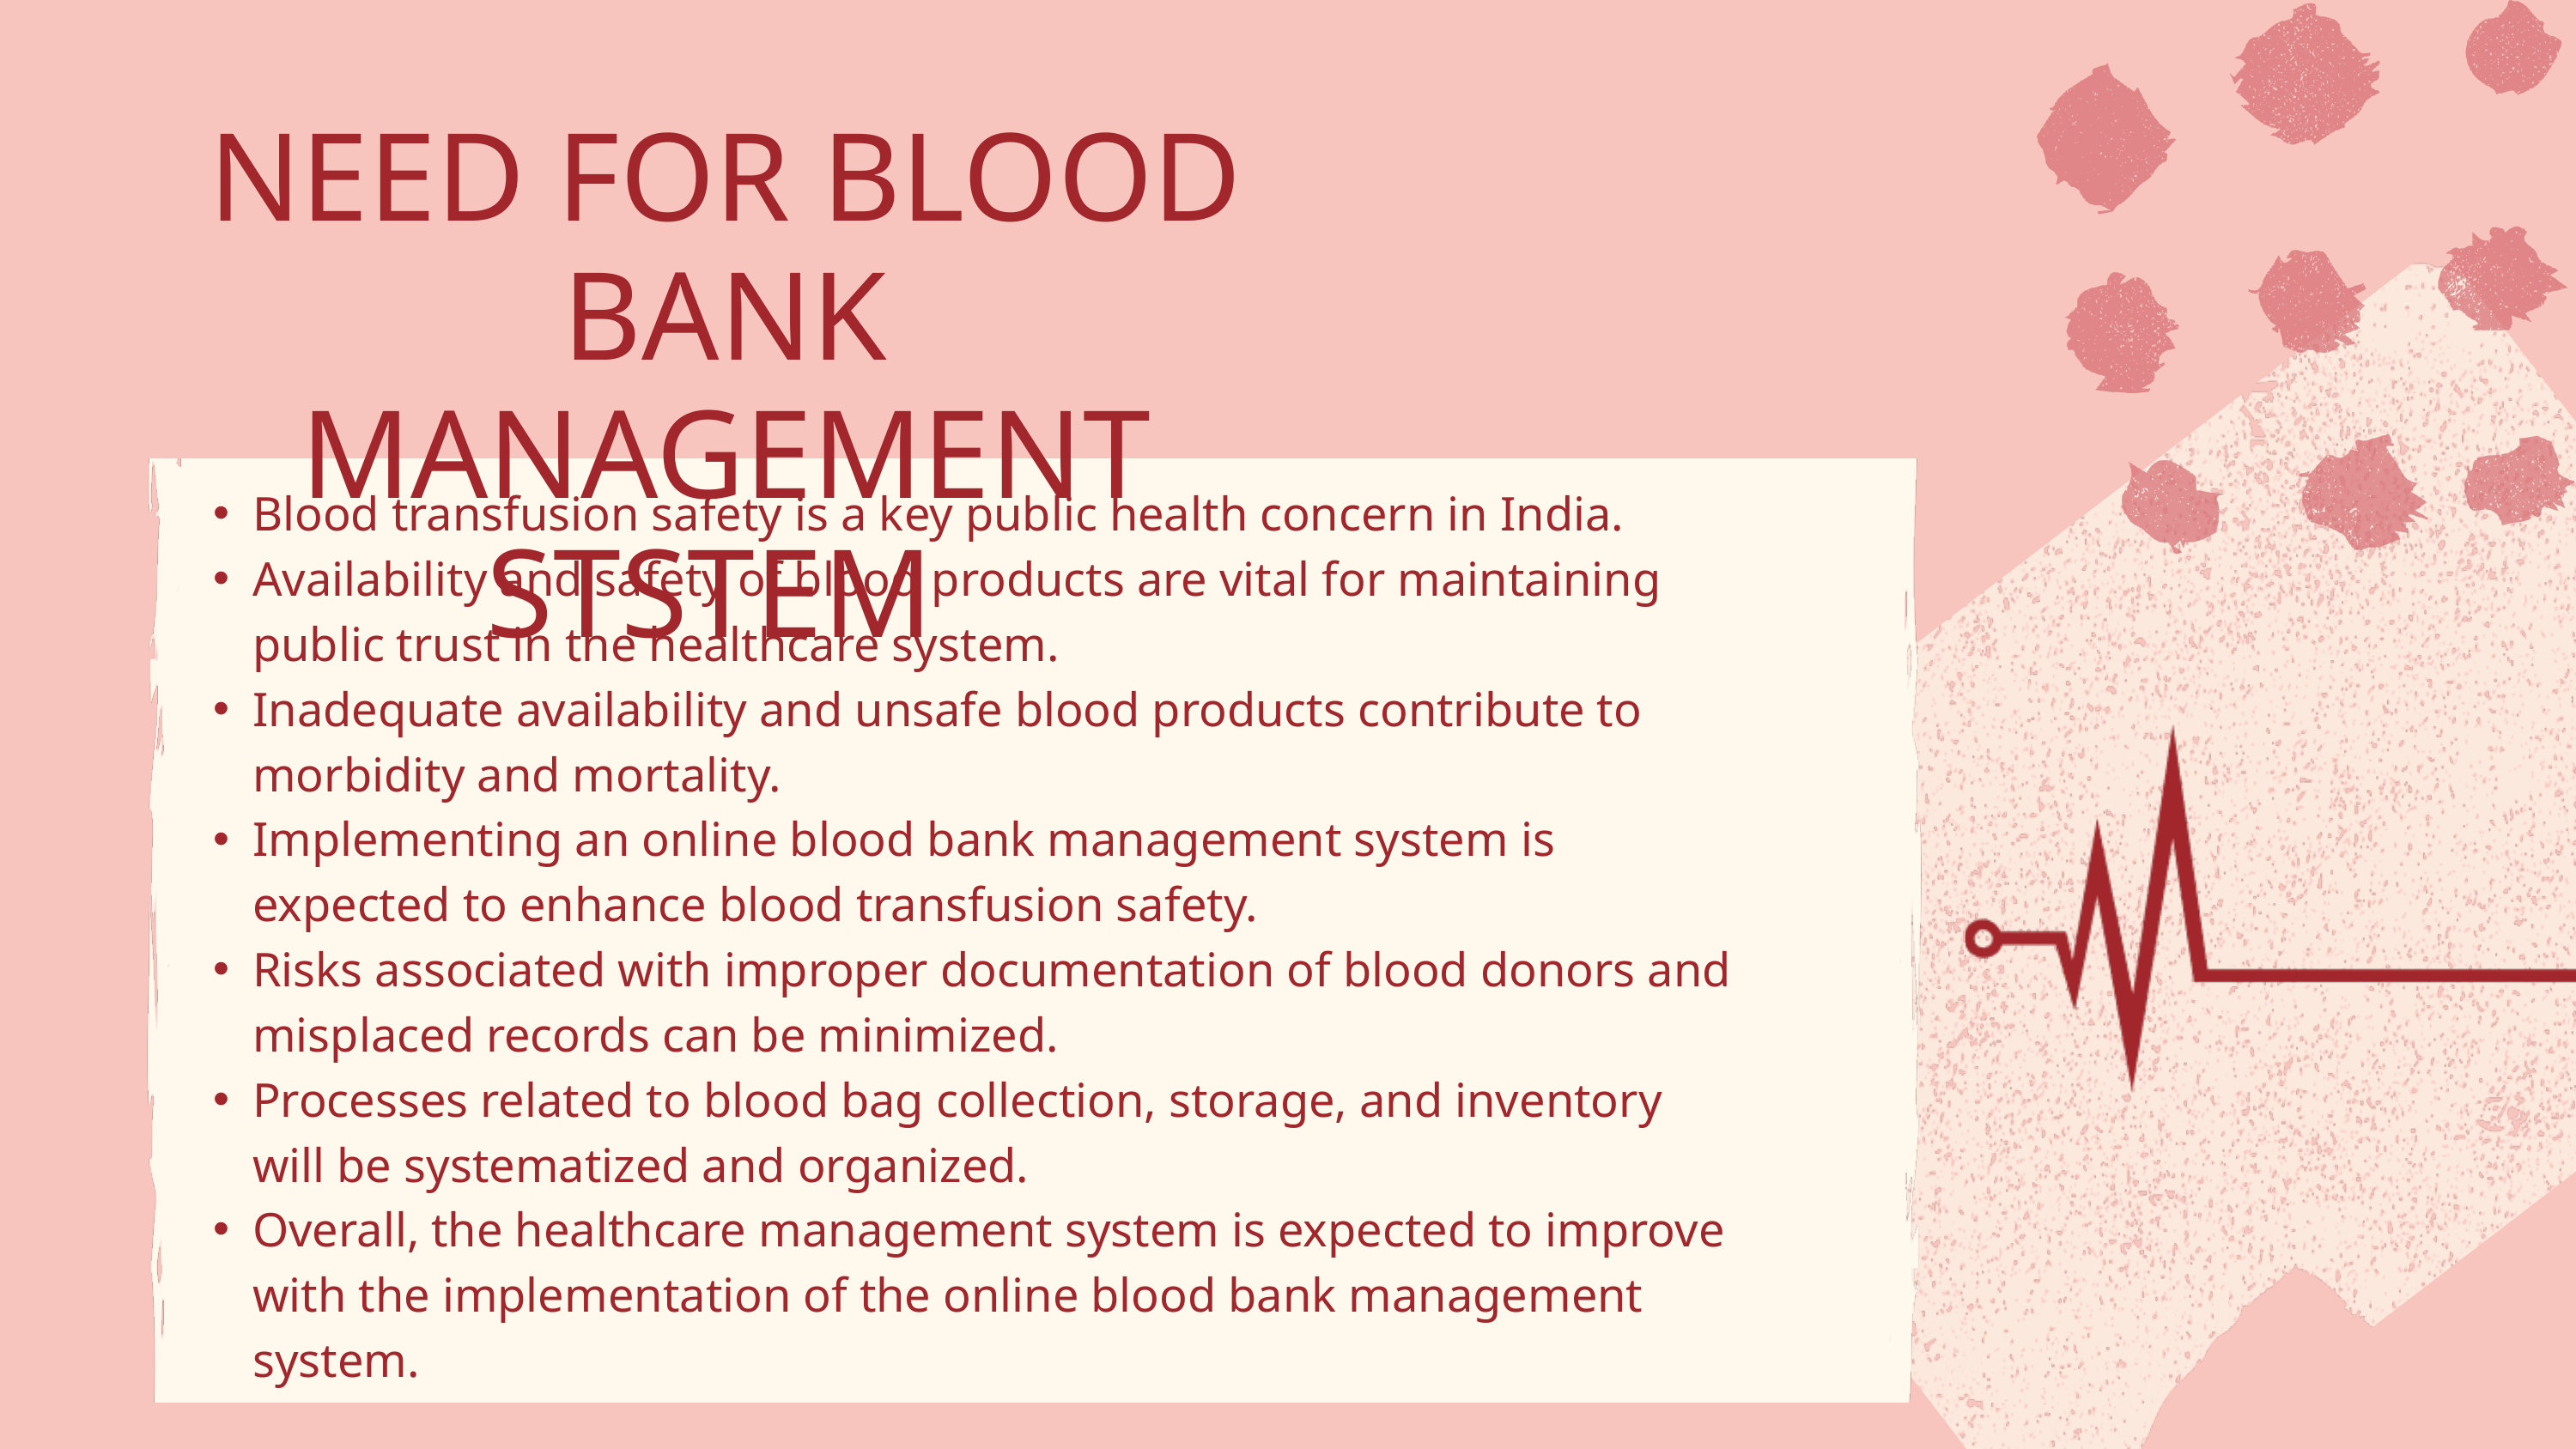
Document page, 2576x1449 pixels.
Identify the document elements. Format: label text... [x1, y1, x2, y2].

text_box [1243, 458, 1924, 1403]
text_box Blood transfusion safety is a key public health concern in India. Availability and safety of blood products are vital for maintaining public trust in the healthcare system. Inadequate availability and unsafe blood products contribute to morbidity and mortality. Implementing an online blood bank management system is expected to enhance blood transfusion safety. Risks associated with improper documentation of blood donors and misplaced records can be minimized. Processes related to blood bag collection, storage, and inventory will be systematized and organized. Overall, the healthcare management system is expected to improve with the implementation of the online blood bank management system. [173, 475, 1742, 1449]
text_box [2036, 0, 2576, 555]
text_box [1965, 724, 2576, 1093]
text_box [144, 458, 208, 1403]
text_box [1924, 552, 2576, 1449]
text_box NEED FOR BLOOD BANK MANAGEMENT STSTEM [208, 106, 1243, 475]
